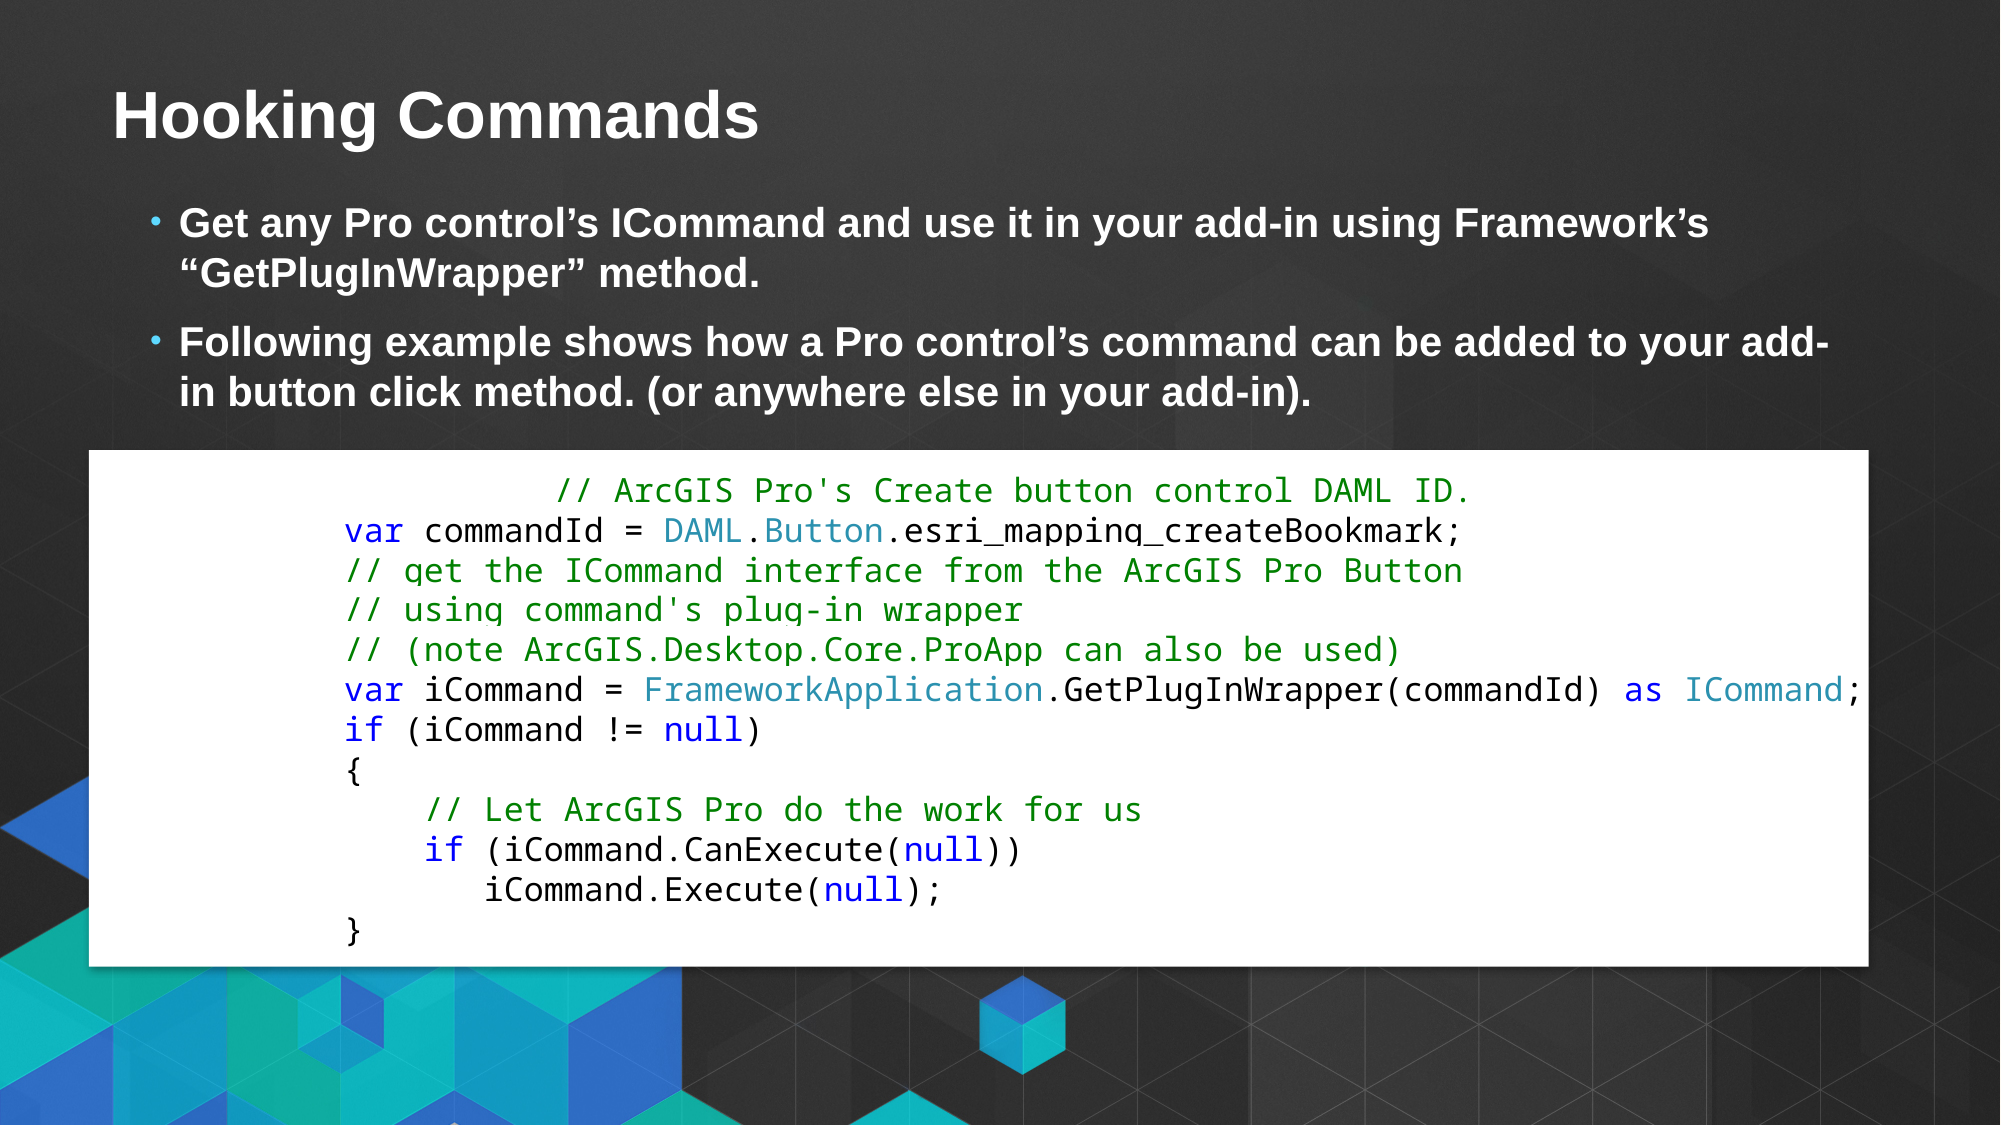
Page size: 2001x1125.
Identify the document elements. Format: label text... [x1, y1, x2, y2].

list Get any Pro control’s ICommand and use it in your add-in using Framework’s “GetPlugInWrapper” method. Following example shows how a Pro control’s command can be added to your add-in button click method. (or anywhere else in your add-in). [150, 196, 1851, 447]
title Hooking Commands [112, 71, 1889, 153]
picture [0, 0, 2001, 1125]
picture [230, 1120, 240, 1125]
text_box // ArcGIS Pro's Create button control DAML ID. var commandId = DAML.Button.esri_mapping_createBookmark; // get the ICommand interface from the ArcGIS Pro Button // using command's plug-in wrapper // (note ArcGIS.Desktop.Core.ProApp can also be used) var iCommand = FrameworkApplication.GetPlugInWrapper(commandId) as ICommand; if (iCommand != null) { // Let ArcGIS Pro do the work for us if (iCommand.CanExecute(null)) iCommand.Execute(null); } [88, 449, 1869, 967]
